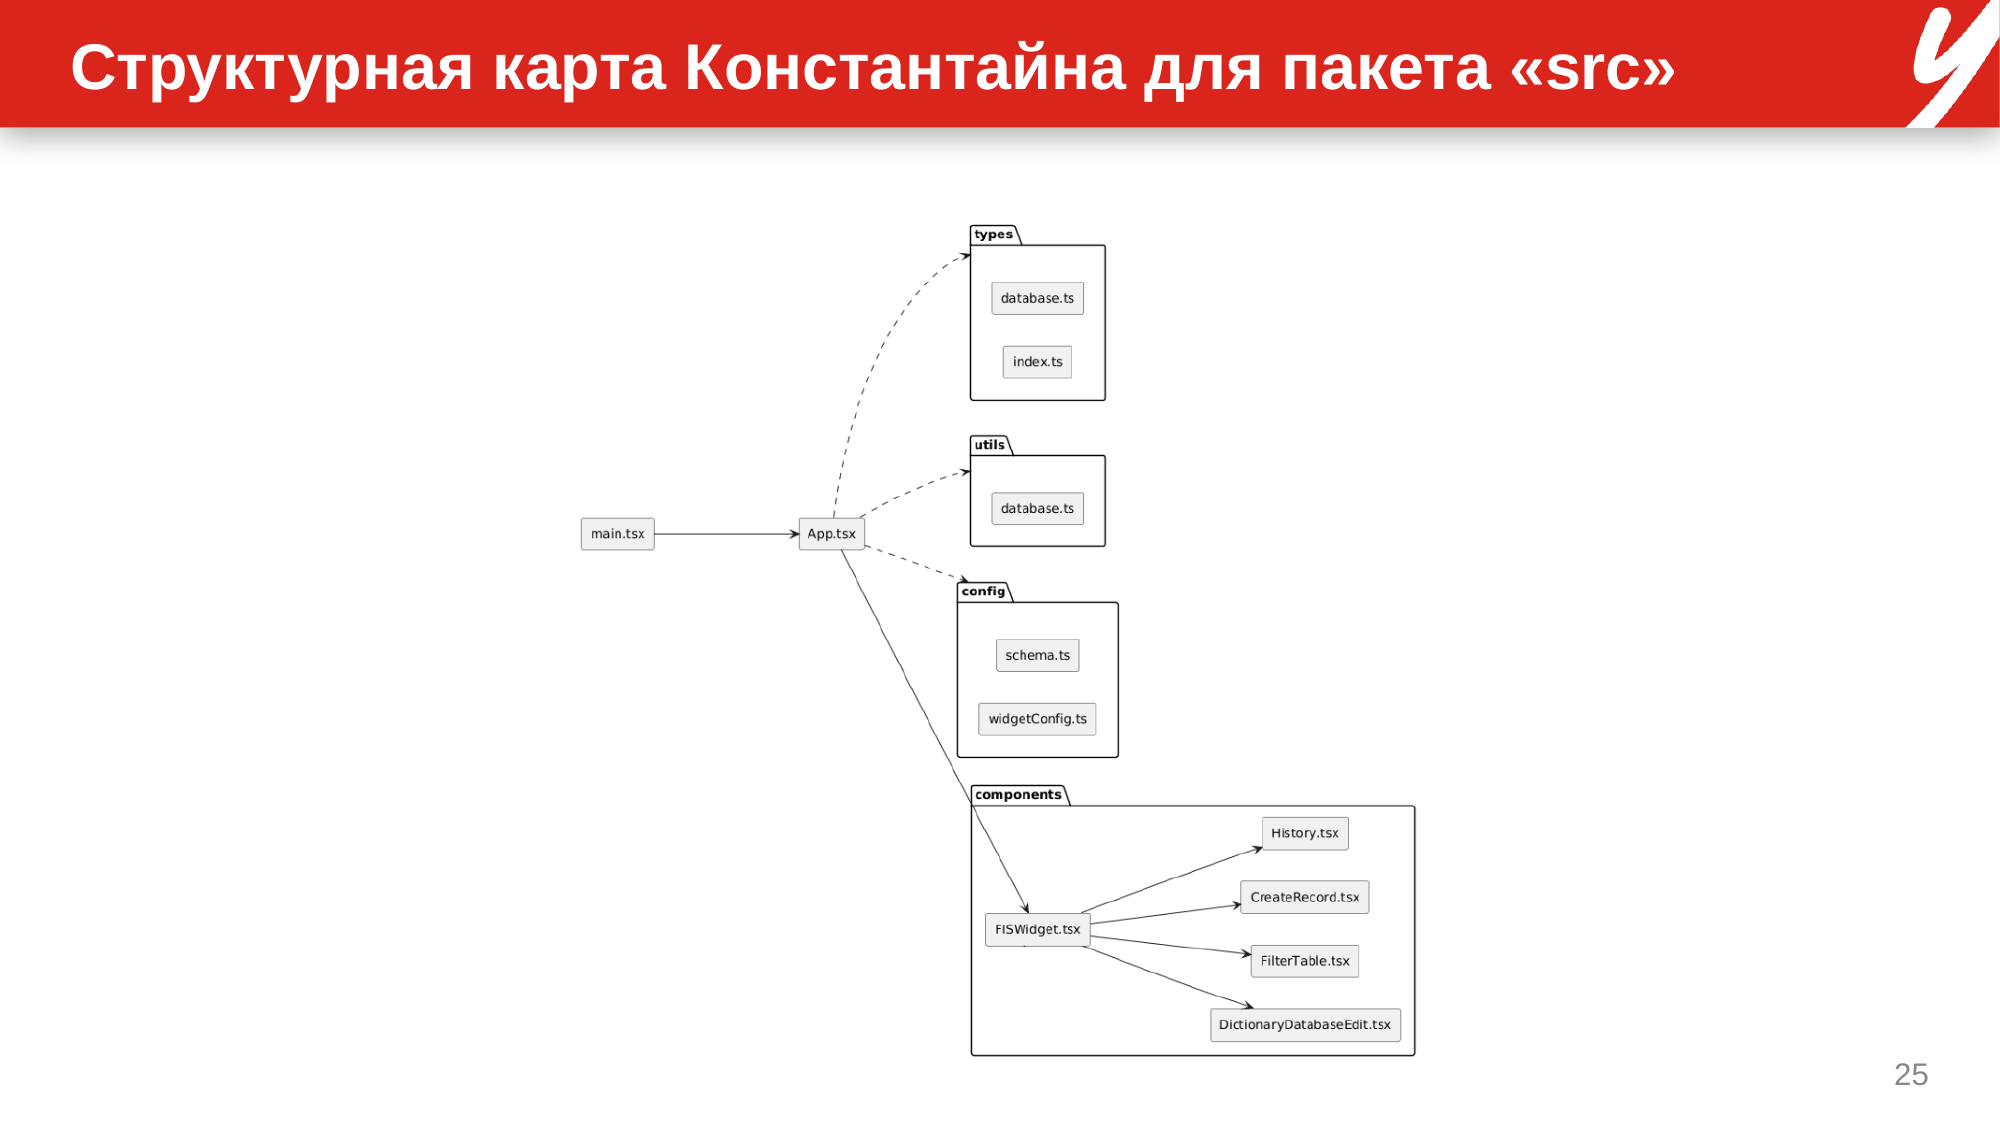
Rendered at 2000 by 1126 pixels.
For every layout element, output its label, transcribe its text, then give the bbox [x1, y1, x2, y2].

picture [570, 211, 1430, 1068]
picture [1887, 0, 2000, 128]
title Структурная карта Константайна для пакета «src» [51, 0, 1876, 128]
slide_number 25 [1824, 1042, 1949, 1103]
